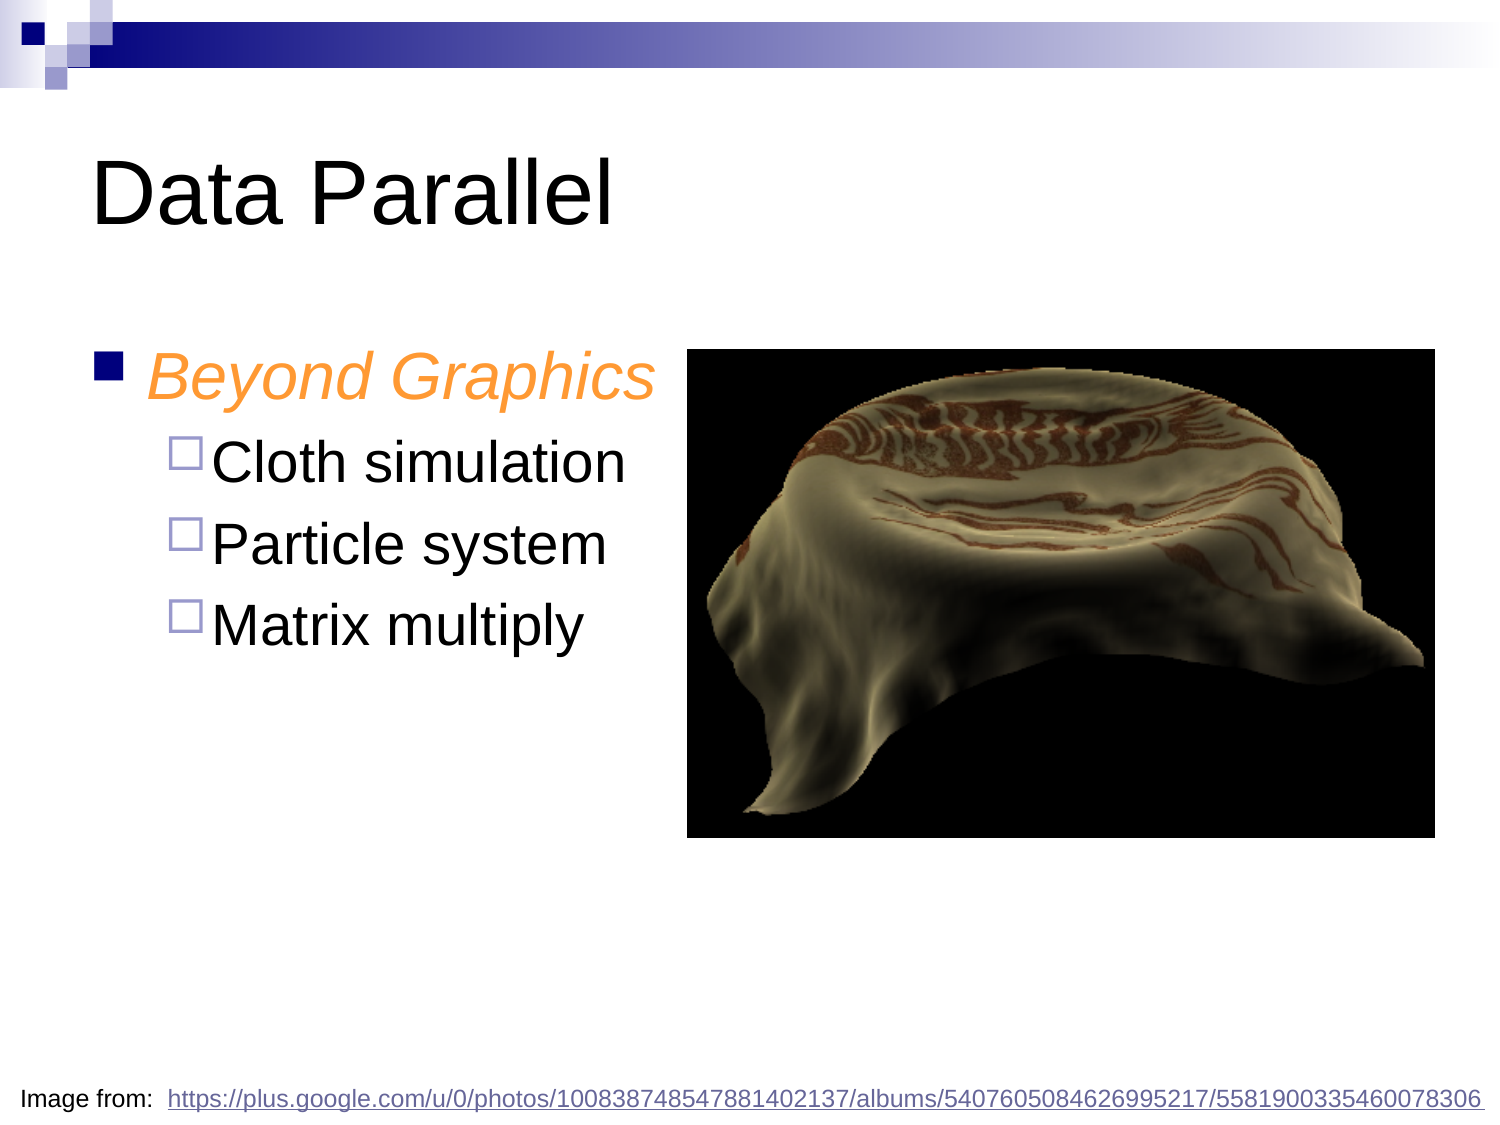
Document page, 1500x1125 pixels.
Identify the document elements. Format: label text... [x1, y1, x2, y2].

title Data Parallel [75, 75, 1425, 300]
text_box Image from: https://plus.google.com/u/0/photos/100838748547881402137/albums/5407605084626995217/5581900335460078306 [0, 1074, 1500, 1120]
picture [687, 349, 1435, 838]
list Beyond Graphics Cloth simulation Particle system Matrix multiply [75, 324, 1425, 713]
